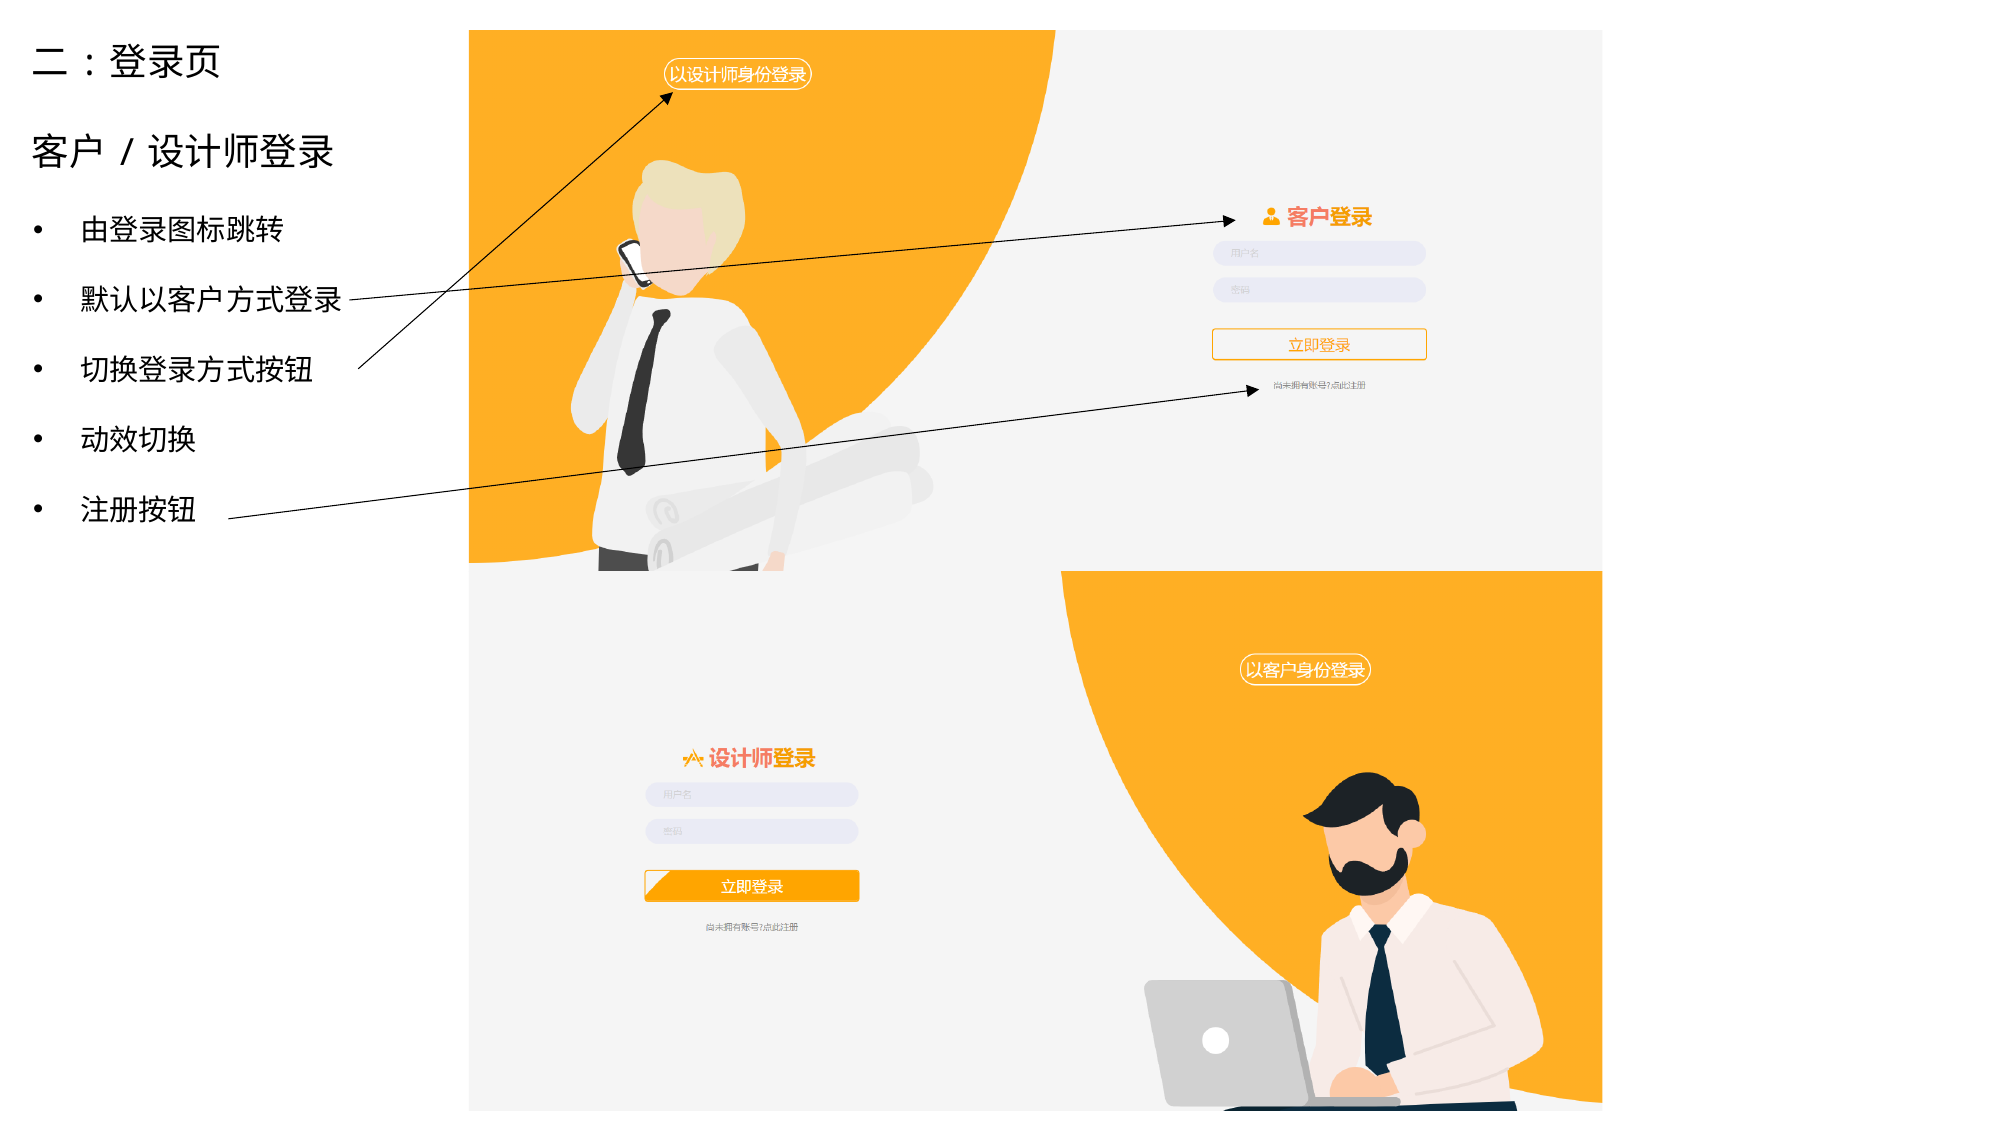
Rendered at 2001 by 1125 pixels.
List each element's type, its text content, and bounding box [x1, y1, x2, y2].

picture [468, 30, 1603, 1111]
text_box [228, 389, 1260, 519]
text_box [349, 220, 359, 300]
text_box 二:登录页 客户/设计师登录 [17, 30, 468, 180]
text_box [673, 220, 1236, 300]
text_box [359, 92, 673, 371]
text_box 由登录图标跳转 默认以客户方式登录 切换登录方式按钮 动效切换 注册按钮 [18, 204, 359, 534]
